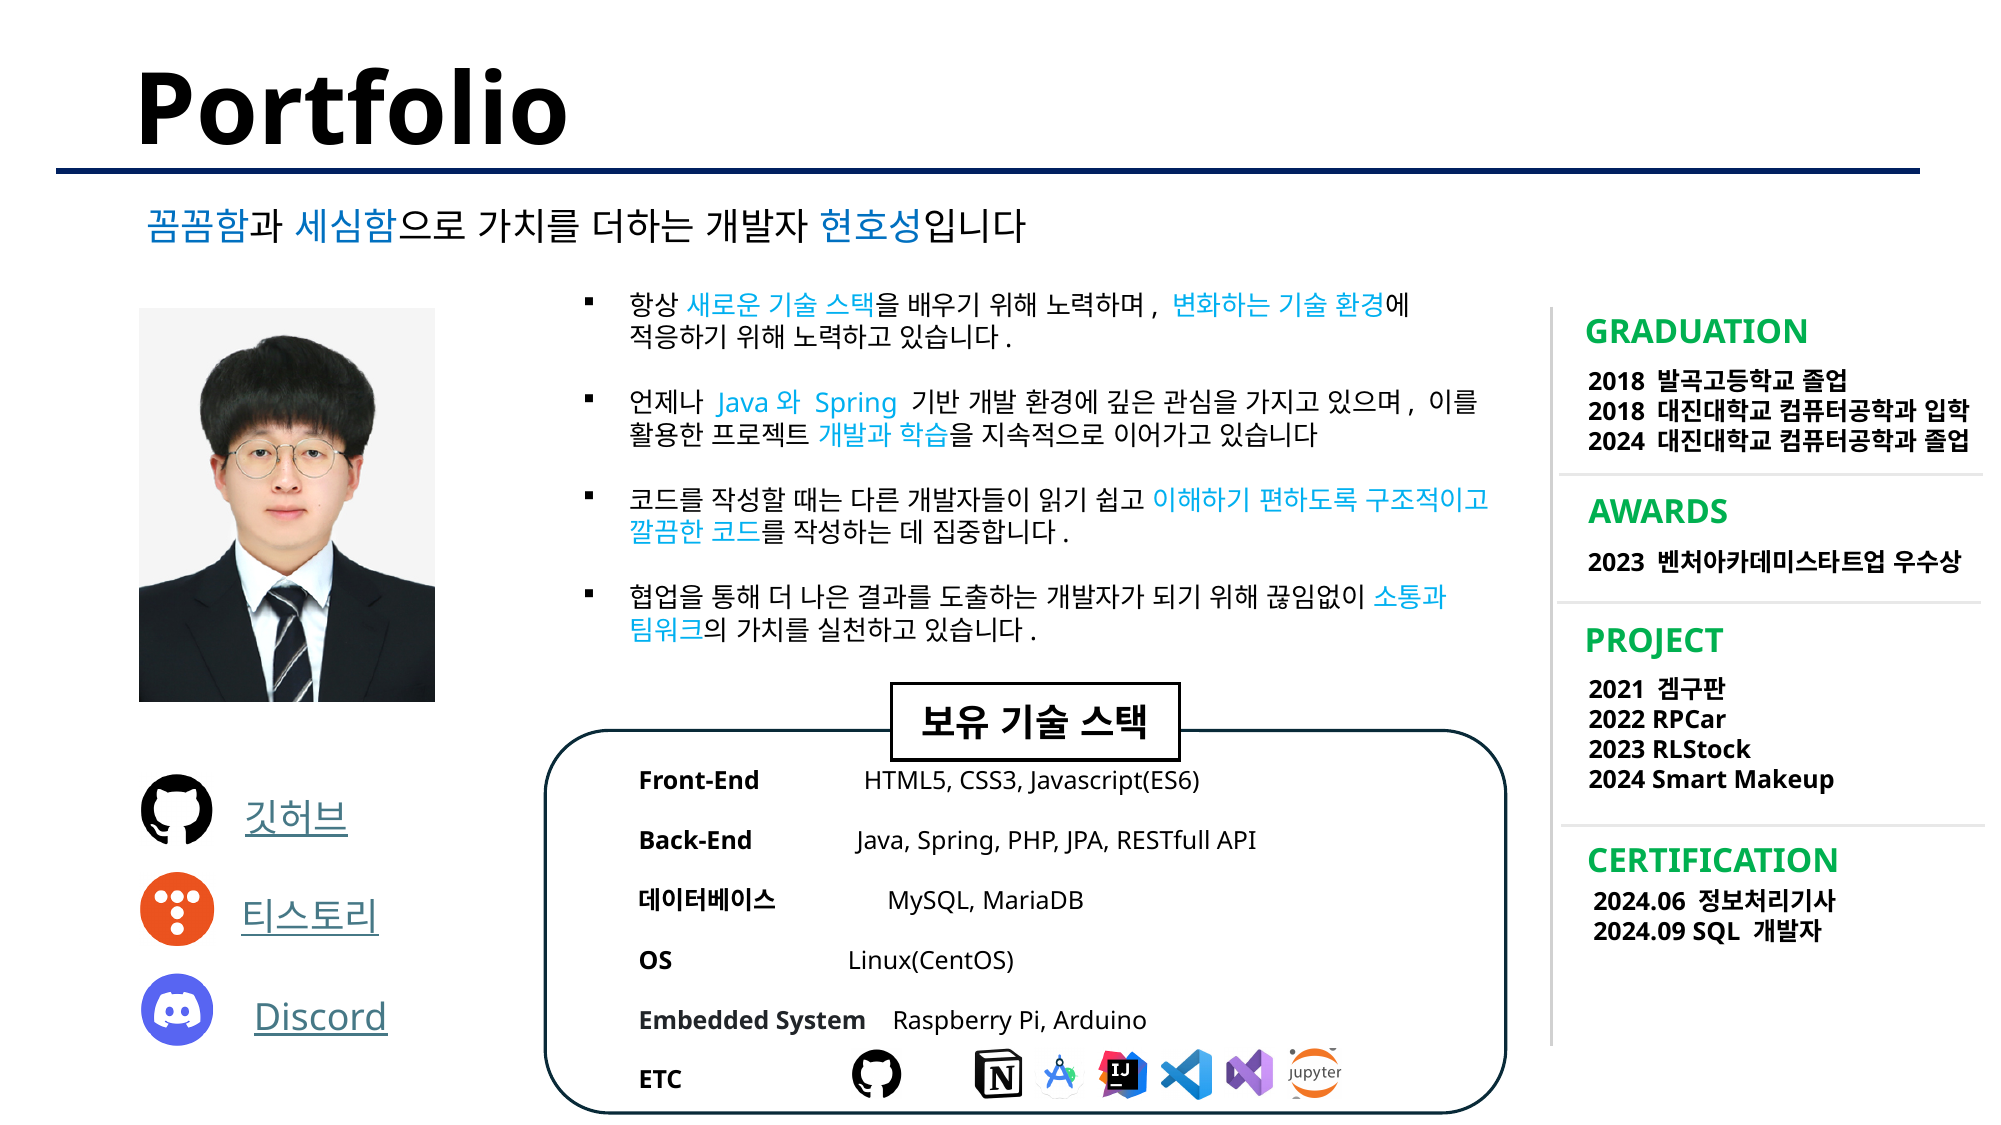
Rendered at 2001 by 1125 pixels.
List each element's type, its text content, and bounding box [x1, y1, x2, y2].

text_box 티스토리 [226, 885, 408, 955]
picture [1160, 1048, 1212, 1100]
text_box PROJECT [1569, 611, 1739, 667]
text_box 2024.06 정보처리기사 2024.09 SQL 개발자 [1578, 878, 1852, 953]
picture [1097, 1046, 1149, 1101]
text_box 깃허브 [230, 786, 374, 856]
picture [139, 872, 217, 947]
text_box GRADUATION [1570, 302, 1825, 358]
text_box CERTIFICATION [1572, 832, 1855, 887]
picture [850, 1048, 903, 1100]
text_box [1181, 728, 1496, 757]
text_box Discord [238, 985, 403, 1052]
text_box Portfolio [118, 37, 619, 168]
picture [139, 972, 214, 1047]
picture [1223, 1046, 1275, 1098]
picture [1286, 1048, 1343, 1099]
text_box Front-End HTML5, CSS3, Javascript(ES6) Back-End Java, Spring, PHP, JPA, RESTfull API 데이터베이스 MySQL, MariaDB OS Linux(CentOS) Embedded System Raspberry Pi, Arduino ETC [623, 757, 1516, 1102]
picture [139, 308, 435, 702]
picture [139, 771, 214, 847]
text_box 2018 발곡고등학교 졸업 2018 대진대학교 컴퓨터공학과 입학 2024 대진대학교 컴퓨터공학과 졸업 [1573, 358, 1986, 463]
picture [974, 1047, 1023, 1099]
text_box AWARDS [1573, 483, 1744, 538]
text_box 항상 새로운 기술 스택을 배우기 위해 노력하며, 변화하는 기술 환경에 적응하기 위해 노력하고 있습니다. 언제나 Java와 Spring 기반 개발 환경에 깊은 관심을 가지고 있으며, 이를 활용한 프로젝트 개발과 학습을 지속적으로 이어가고 있습니다 코드를 작성할 때는 다른 개발자들이 읽기 쉽고 이해하기 편하도록 구조적이고 깔끔한 코드를 작성하는 데 집중합니다. 협업을 통해 더 나은 결과를 도출하는 개발자가 되기 위해 끊임없이 소통과 팀워크의 가치를 실천하고 있습니다. [568, 281, 1529, 654]
text_box 2021 겜구판 2022 RPCar 2023 RLStock 2024 Smart Makeup [1573, 666, 1850, 802]
text_box 2023 벤처아카데미스타트업 우수상 [1573, 538, 1979, 584]
text_box [543, 728, 1481, 1115]
text_box 꼼꼼함과 세심함으로 가치를 더하는 개발자 현호성입니다 [131, 195, 1465, 256]
picture [1033, 1047, 1086, 1099]
text_box 보유 기술 스택 [890, 682, 1181, 757]
